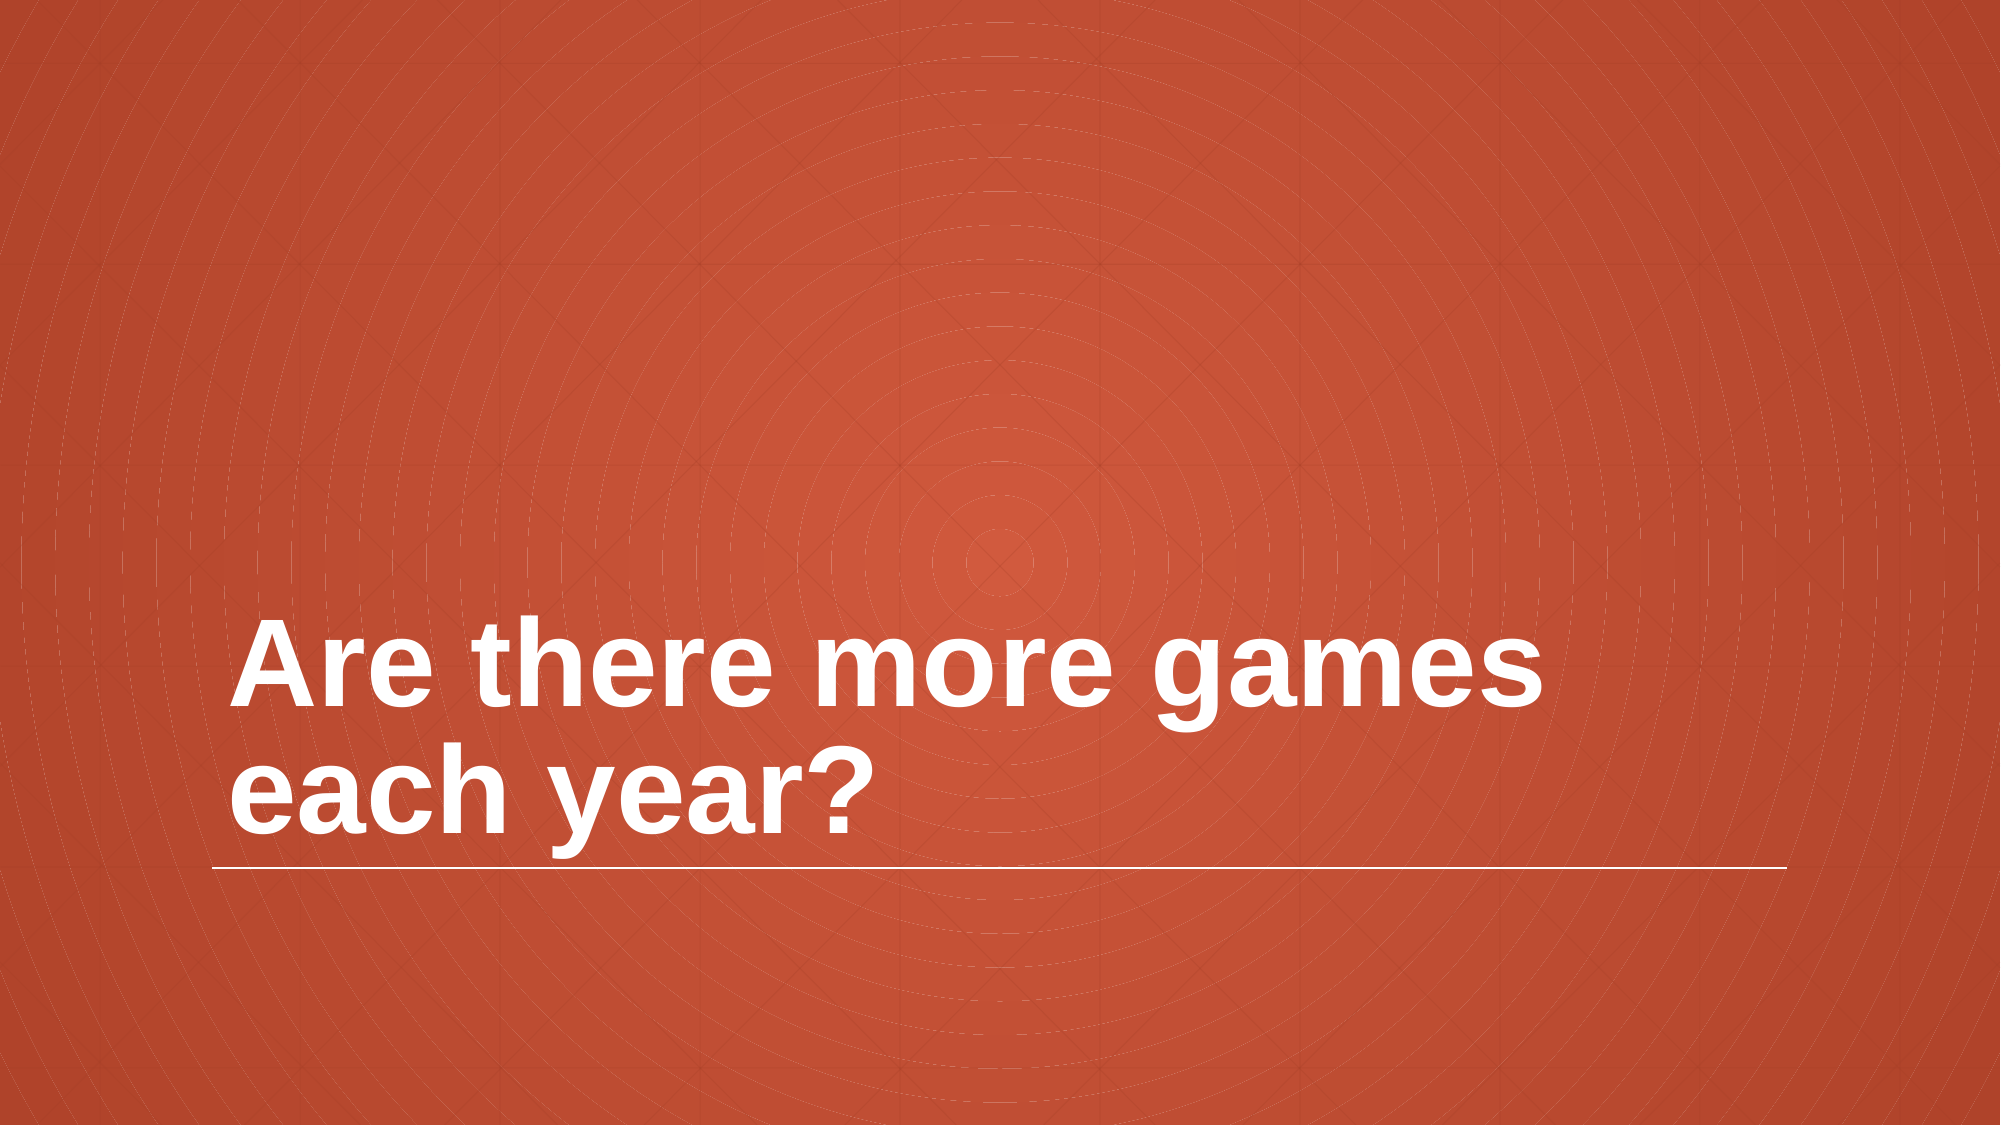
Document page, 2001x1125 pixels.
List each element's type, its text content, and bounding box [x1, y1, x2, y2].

title Are there more games each year? [212, 416, 1788, 867]
